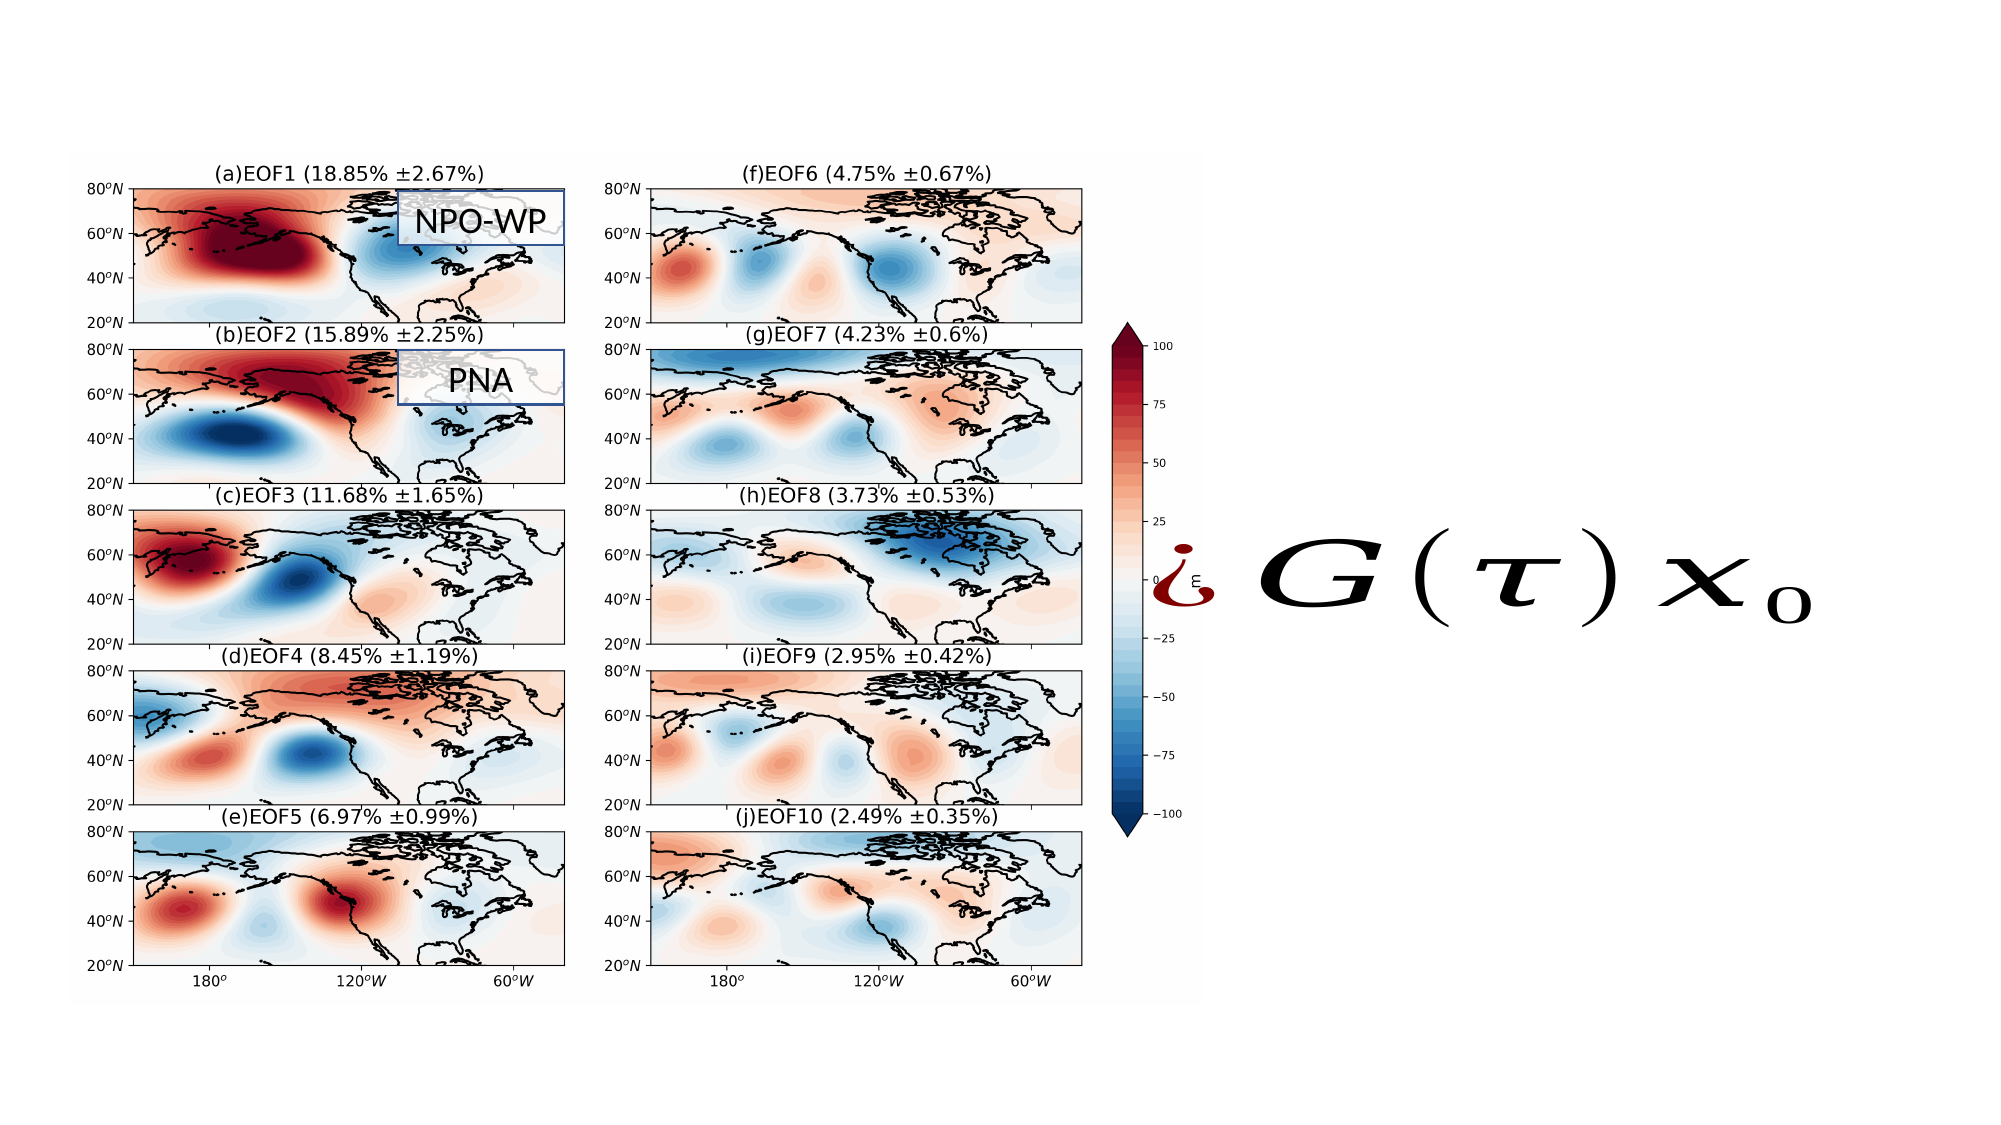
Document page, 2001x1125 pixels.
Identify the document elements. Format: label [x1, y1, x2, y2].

picture [68, 154, 1204, 1005]
